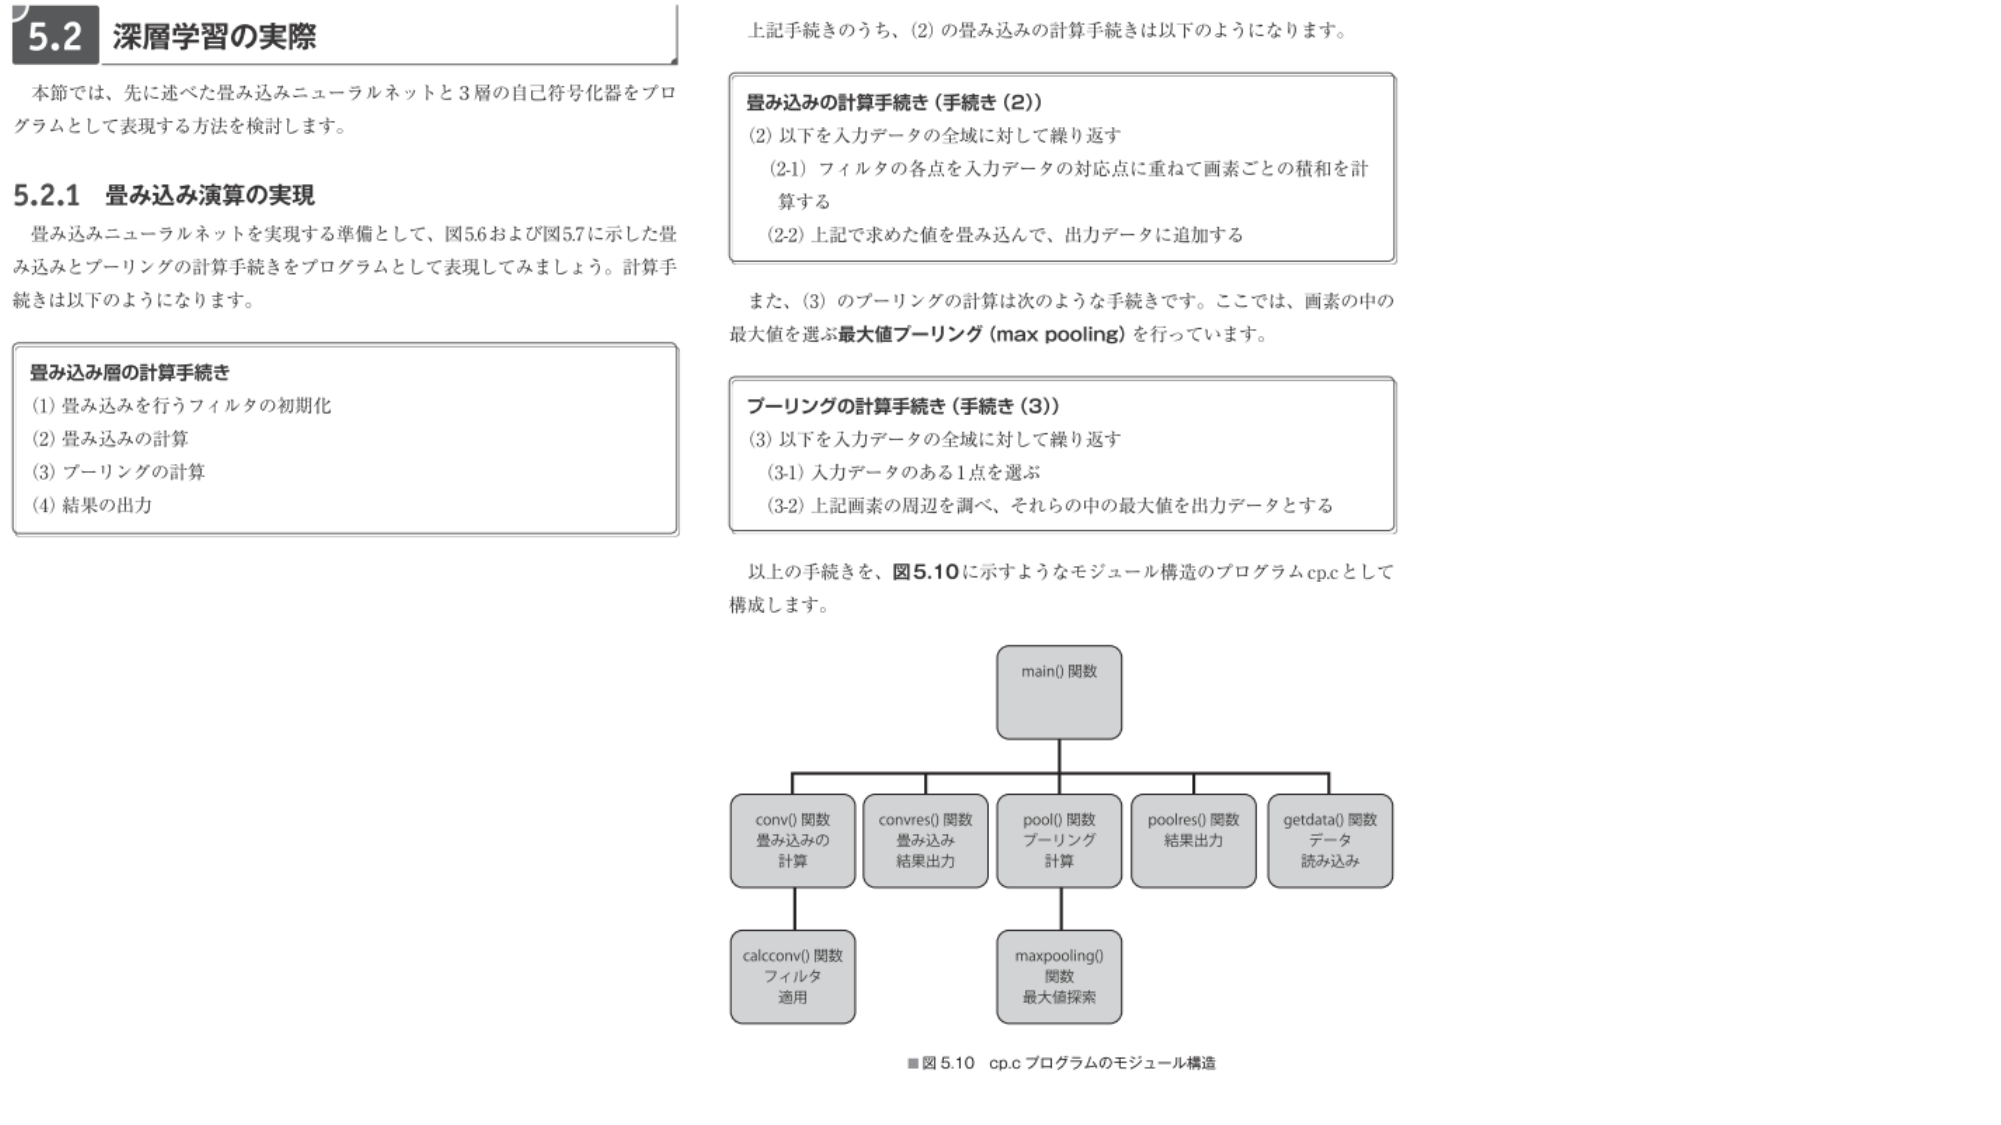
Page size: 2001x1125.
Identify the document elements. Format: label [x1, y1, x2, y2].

picture [725, 18, 1413, 1073]
picture [0, 0, 687, 546]
